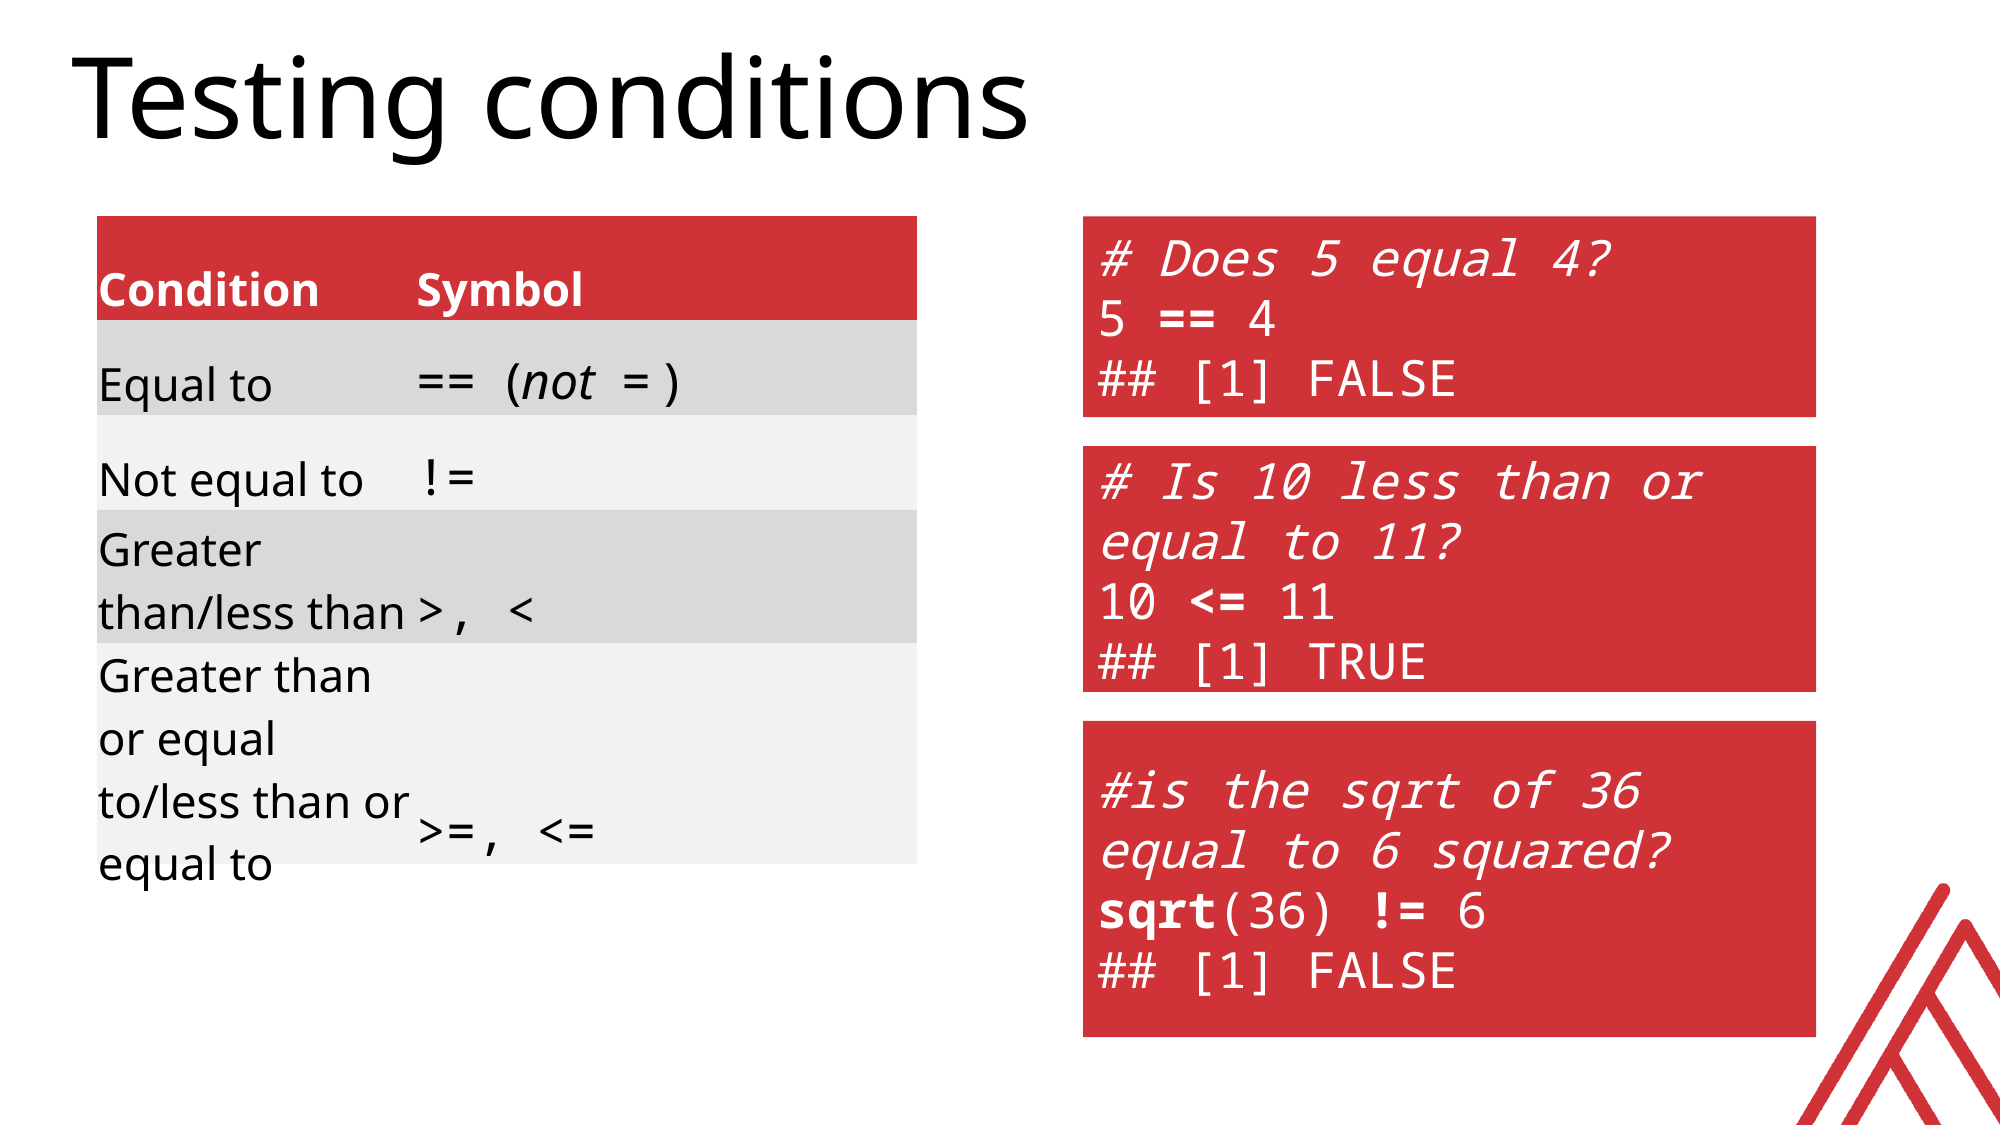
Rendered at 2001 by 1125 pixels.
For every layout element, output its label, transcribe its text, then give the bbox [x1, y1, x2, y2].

table_cell == (not = ) [415, 320, 917, 415]
table_header Condition [97, 216, 415, 320]
table_cell Equal to [97, 320, 415, 415]
text_box Testing conditions [56, 18, 1935, 169]
table_cell Greater than or equal to/less than or equal to [97, 643, 415, 864]
table_cell Greater than/less than [97, 510, 415, 643]
picture [1787, 880, 2000, 1125]
table_cell Not equal to [97, 415, 415, 510]
table_cell != [415, 415, 917, 510]
table_header Symbol [415, 216, 917, 320]
table_cell >=, <= [415, 643, 917, 864]
text_box #is the sqrt of 36 equal to 6 squared? sqrt(36) != 6 ## [1] FALSE [1082, 720, 1817, 1038]
text_box # Is 10 less than or equal to 11? 10 <= 11 ## [1] TRUE [1082, 445, 1817, 693]
text_box # Does 5 equal 4? 5 == 4 ## [1] FALSE [1082, 215, 1817, 418]
table_cell >, < [415, 510, 917, 643]
